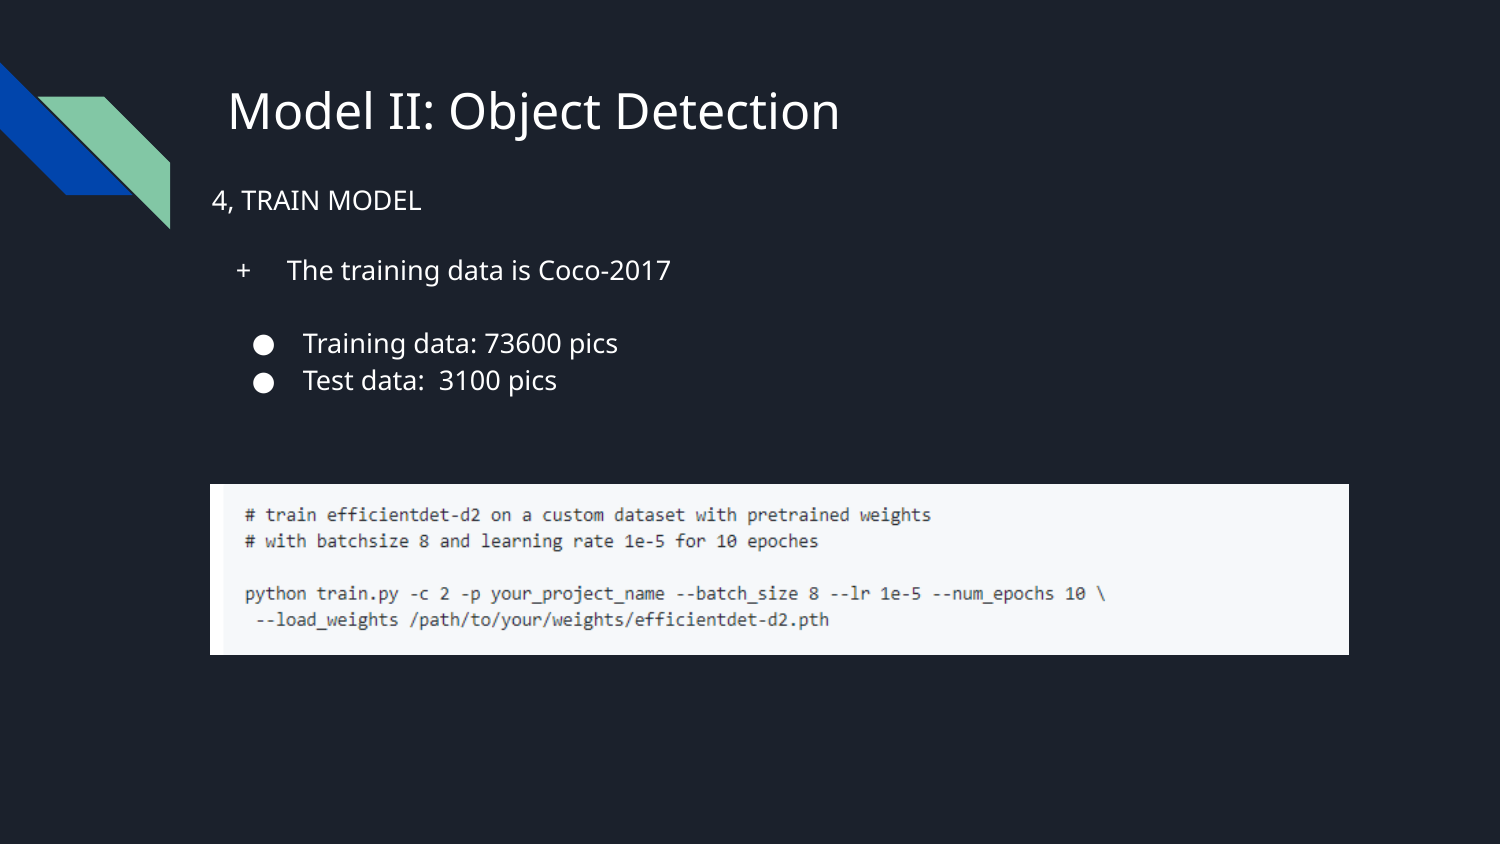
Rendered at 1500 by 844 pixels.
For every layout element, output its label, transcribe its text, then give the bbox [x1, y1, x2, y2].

text_box Training data: 73600 pics Test data: 3100 pics [212, 306, 705, 482]
list 4, TRAIN MODEL The training data is Coco-2017 [196, 163, 1363, 320]
title Model II: Object Detection [212, 64, 1368, 215]
picture [209, 484, 1350, 655]
